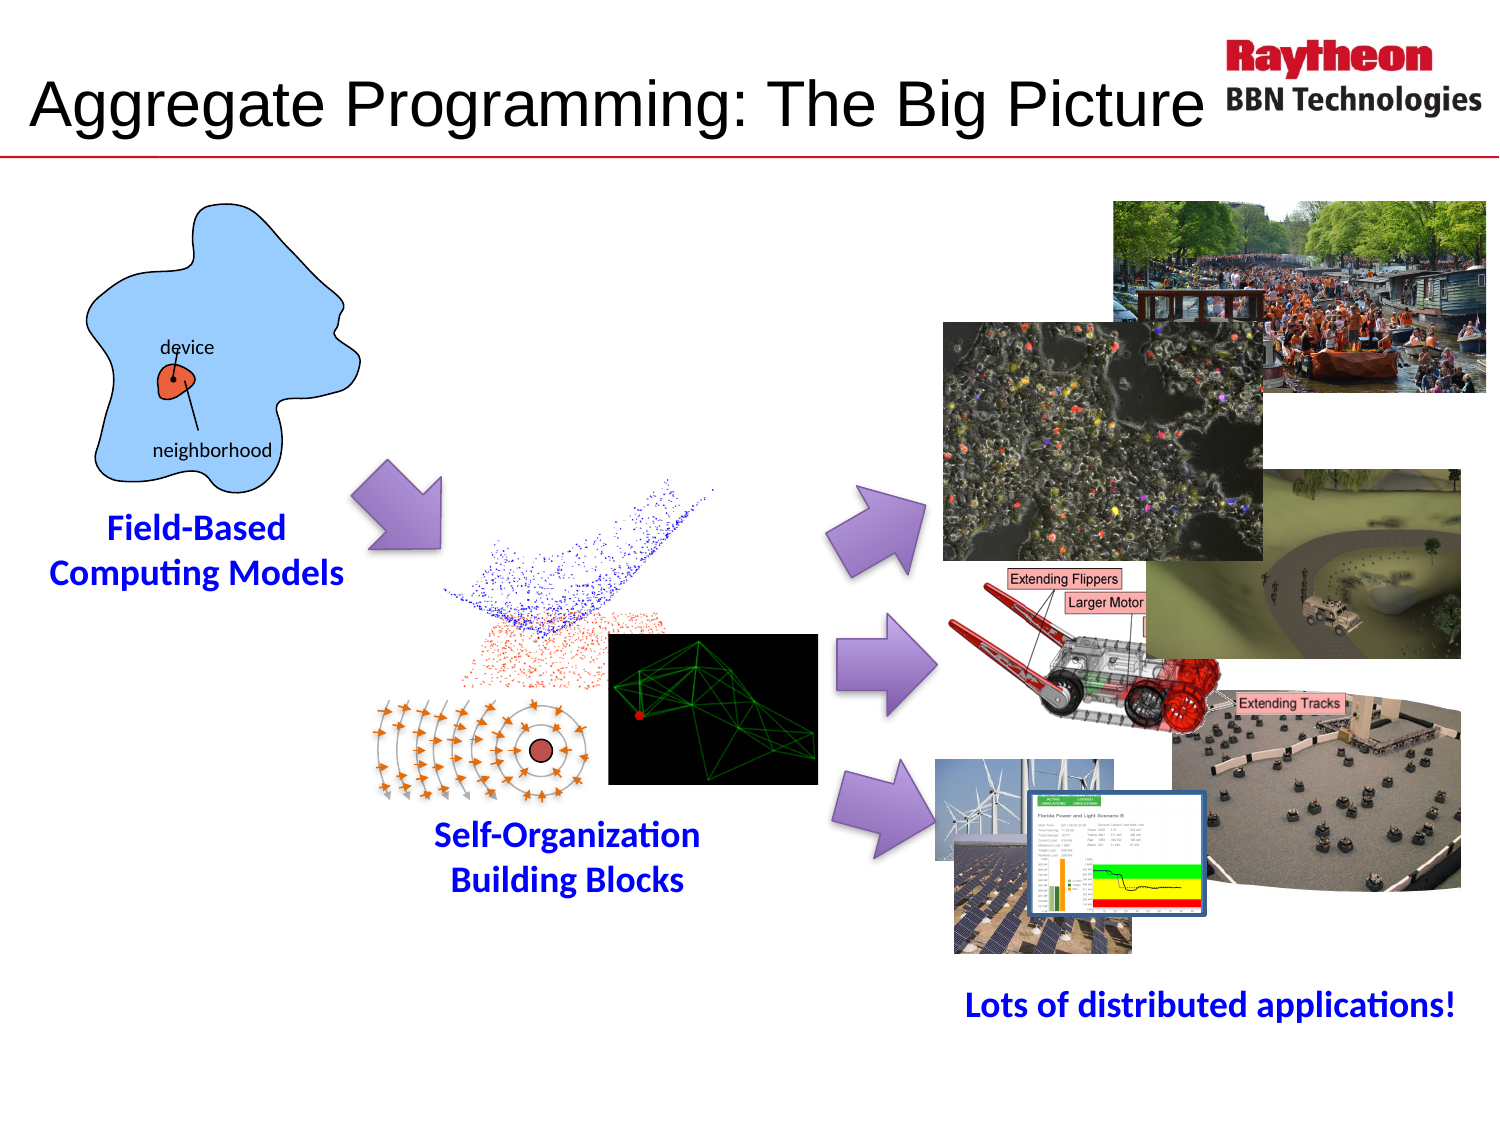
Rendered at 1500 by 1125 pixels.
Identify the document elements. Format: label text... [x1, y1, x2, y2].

text_box [831, 758, 930, 860]
picture [443, 478, 819, 786]
picture [1222, 36, 1484, 121]
text_box [836, 612, 938, 717]
text_box [357, 458, 442, 551]
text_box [82, 202, 362, 496]
text_box [825, 485, 927, 579]
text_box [367, 699, 589, 803]
picture [943, 201, 1487, 895]
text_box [935, 758, 1205, 954]
text_box Lots of distributed applications! [950, 972, 1473, 1033]
title Aggregate Programming: The Big Picture [14, 44, 1365, 158]
text_box Field-Based Computing Models [34, 495, 360, 601]
text_box Self-Organization Building Blocks [419, 802, 716, 908]
